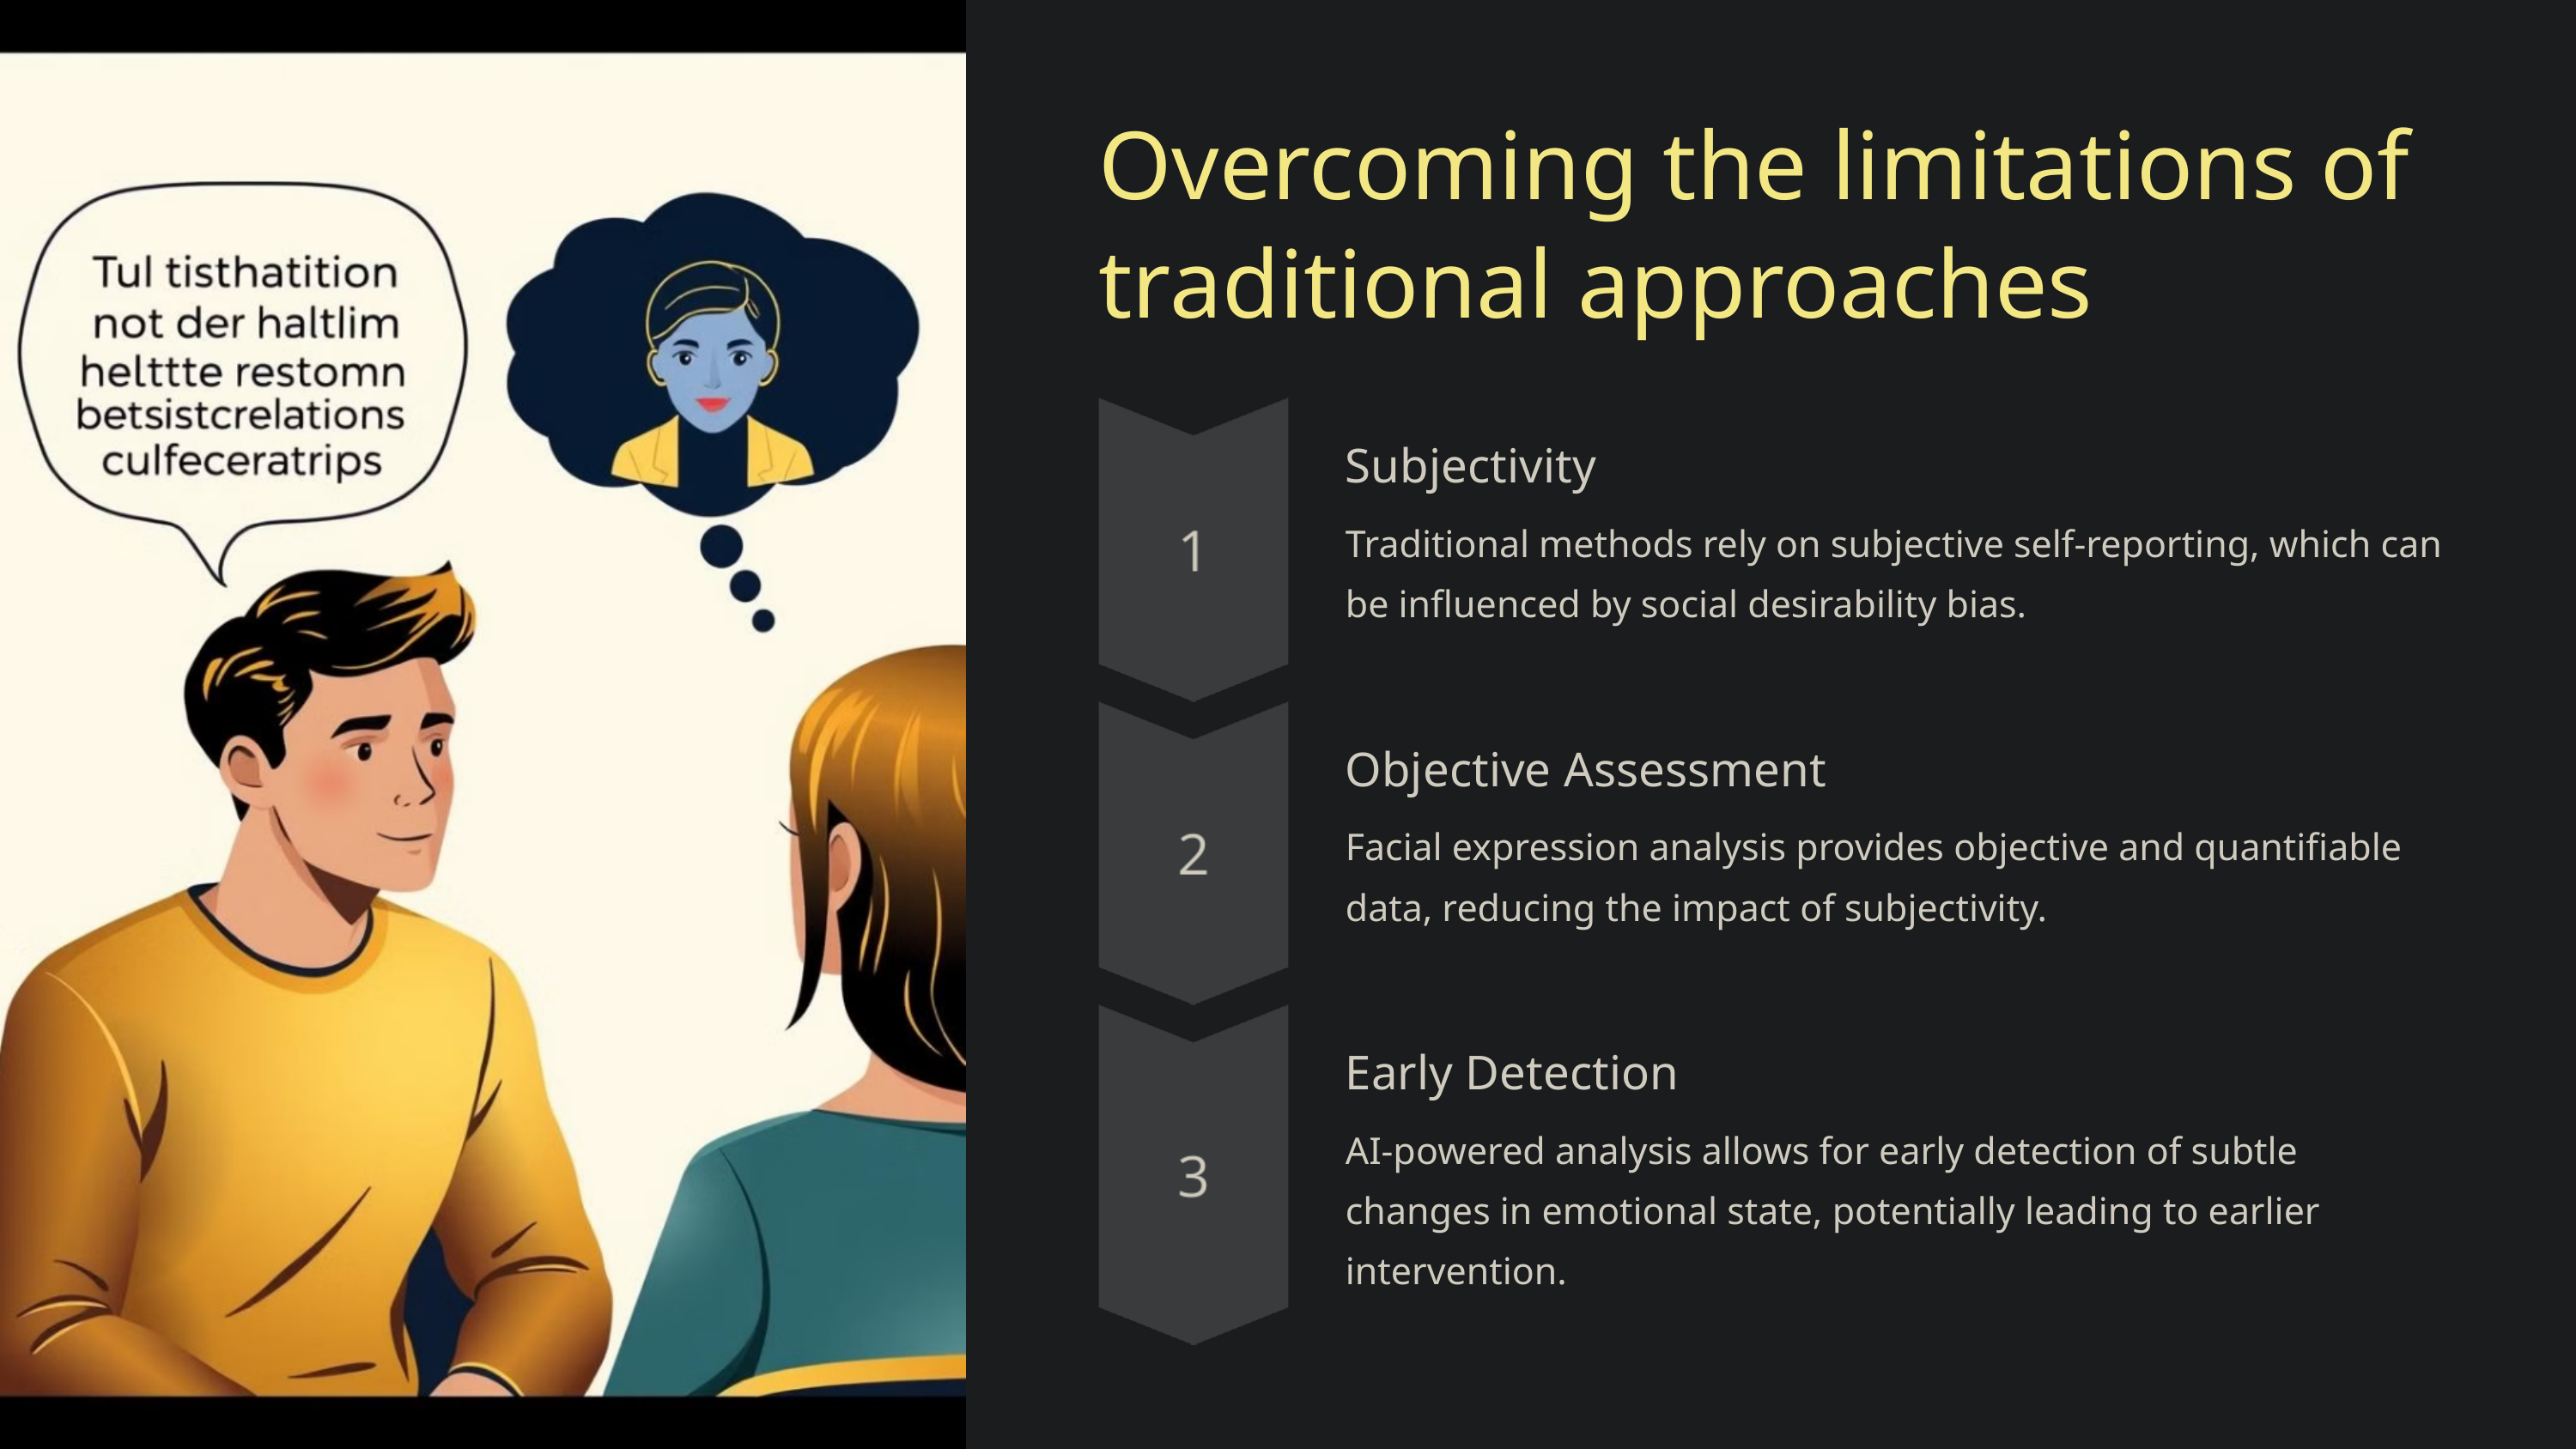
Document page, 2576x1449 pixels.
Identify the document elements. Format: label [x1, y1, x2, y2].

text_box [0, 0, 2576, 1449]
